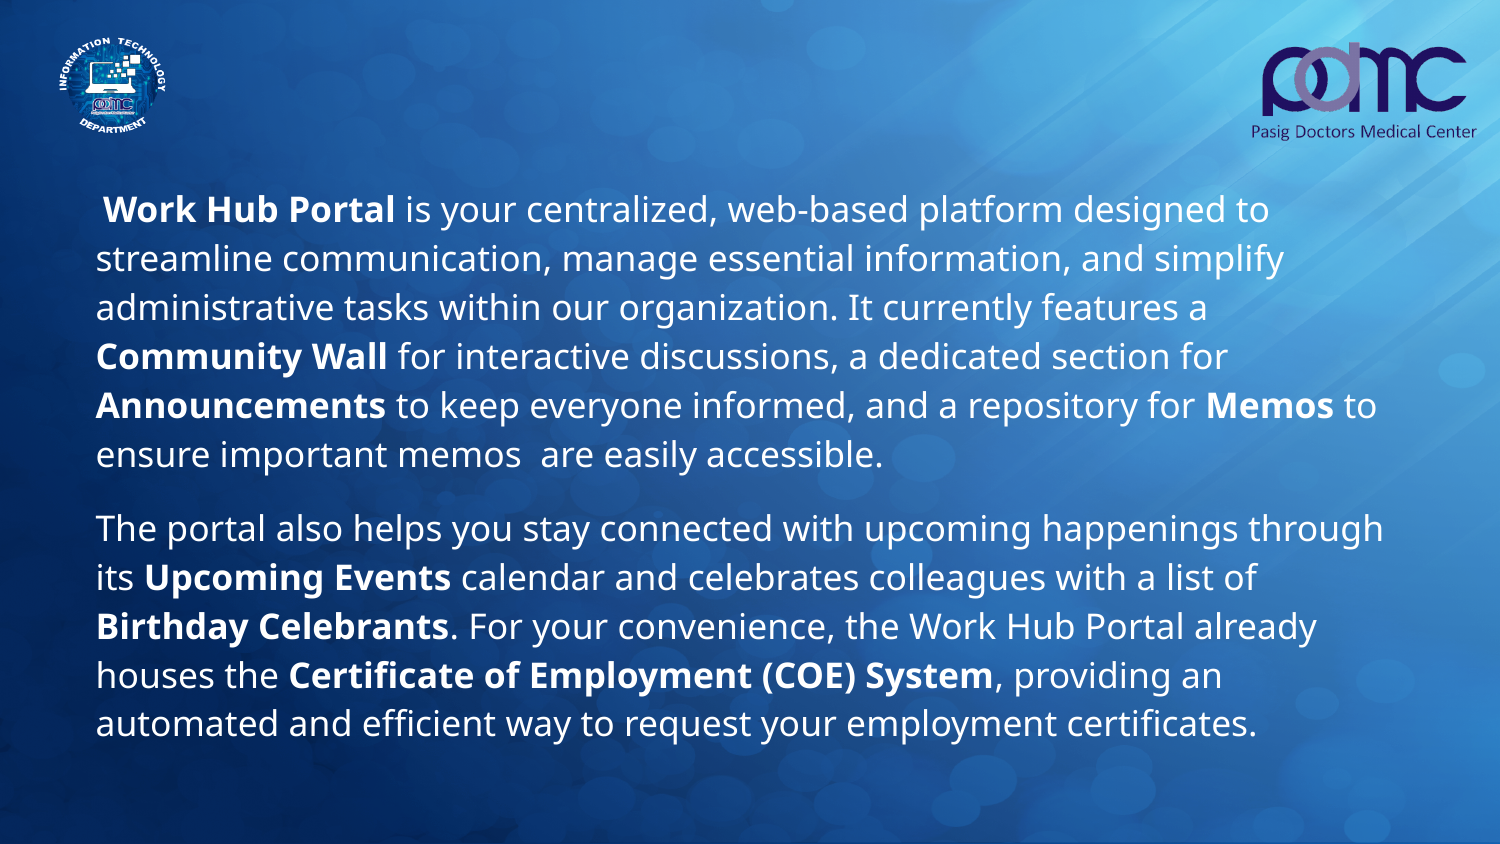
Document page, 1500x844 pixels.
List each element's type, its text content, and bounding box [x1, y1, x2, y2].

picture [0, 0, 1500, 844]
text_box Work Hub Portal is your centralized, web-based platform designed to streamline communication, manage essential information, and simplify administrative tasks within our organization. It currently features a Community Wall for interactive discussions, a dedicated section for Announcements to keep everyone informed, and a repository for Memos to ensure important memos are easily accessible. The portal also helps you stay connected with upcoming happenings through its Upcoming Events calendar and celebrates colleagues with a list of Birthday Celebrants. For your convenience, the Work Hub Portal already houses the Certificate of Employment (COE) System, providing an automated and efficient way to request your employment certificates. [80, 166, 1420, 844]
